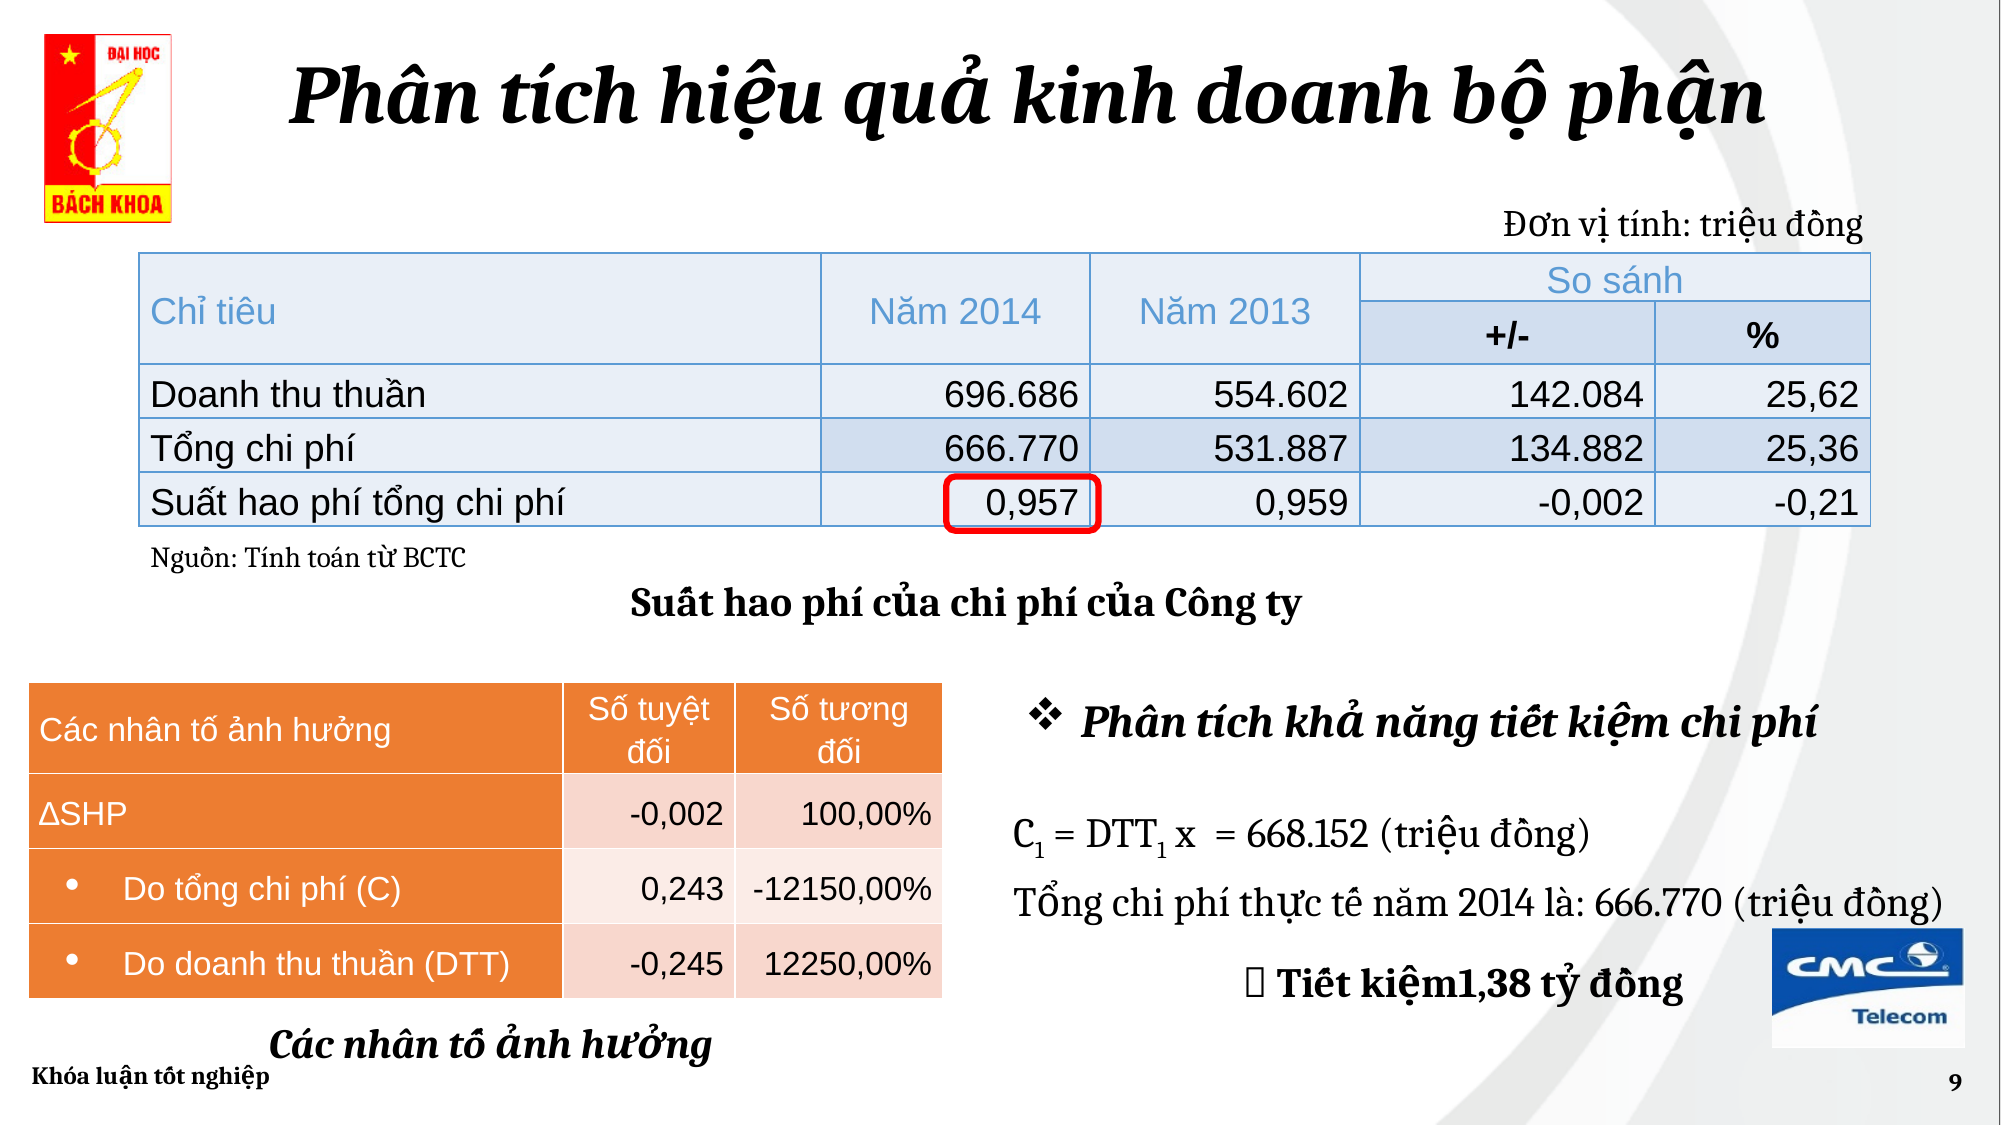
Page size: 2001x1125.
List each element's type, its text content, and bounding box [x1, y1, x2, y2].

table_cell -0,002 [564, 774, 734, 848]
table_cell 0,243 [564, 849, 734, 923]
text_box Phân tích hiệu quả kinh doanh bộ phận [274, 33, 1783, 148]
table_cell 134.882 [1361, 419, 1654, 471]
table_cell -0,002 [1361, 473, 1654, 525]
text_box Phân tích khả năng tiết kiệm chi phí [1010, 676, 1833, 755]
table_cell % [1656, 302, 1870, 363]
table_cell Do doanh thu thuần (DTT) [29, 924, 562, 998]
table_cell 666.770 [822, 419, 1089, 471]
table_cell Tổng chi phí [140, 419, 820, 471]
table_cell 25,36 [1656, 419, 1870, 471]
table_header Chỉ tiêu [140, 254, 820, 363]
table_cell 696.686 [822, 365, 1089, 417]
text_box [945, 475, 1100, 532]
text_box Nguồn: Tính toán từ BCTC [135, 530, 489, 581]
text_box Đơn vị tính: triệu đồng [1488, 191, 1879, 252]
table_cell 100,00% [736, 774, 942, 848]
text_box Suất hao phí của chi phí của Công ty [616, 567, 1318, 633]
table_cell 25,62 [1656, 365, 1870, 417]
table_header Số tuyệt đối [564, 683, 734, 773]
table_cell ∆SHP [29, 774, 562, 848]
table_cell -0,245 [564, 924, 734, 998]
table_cell -0,21 [1656, 473, 1870, 525]
table_cell Do tổng chi phí (C) [29, 849, 562, 923]
table_header So sánh [1361, 254, 1870, 300]
table_header Năm 2014 [822, 254, 1089, 363]
text_box  Tiết kiệm1,38 tỷ đồng [1227, 941, 1699, 1014]
table_cell -12150,00% [736, 849, 942, 923]
table_cell 142.084 [1361, 365, 1654, 417]
text_box Các nhân tố ảnh hưởng [52, 1009, 929, 1075]
table_cell 0,957 [822, 473, 1089, 525]
table_cell 554.602 [1091, 365, 1359, 417]
table_cell Suất hao phí tổng chi phí [140, 473, 820, 525]
slide_number Khóa luận tốt nghiệp [16, 1044, 467, 1105]
table_cell 0,959 [1091, 473, 1359, 525]
slide_number 9 [1527, 1051, 1978, 1111]
table_cell 12250,00% [736, 924, 942, 998]
table_header Năm 2013 [1091, 254, 1359, 363]
table_cell +/- [1361, 302, 1654, 363]
picture [0, 0, 2001, 1125]
table_header Các nhân tố ảnh hưởng [29, 683, 562, 773]
table_cell 531.887 [1091, 419, 1359, 471]
table_cell Doanh thu thuần [140, 365, 820, 417]
table_header Số tương đối [736, 683, 942, 773]
